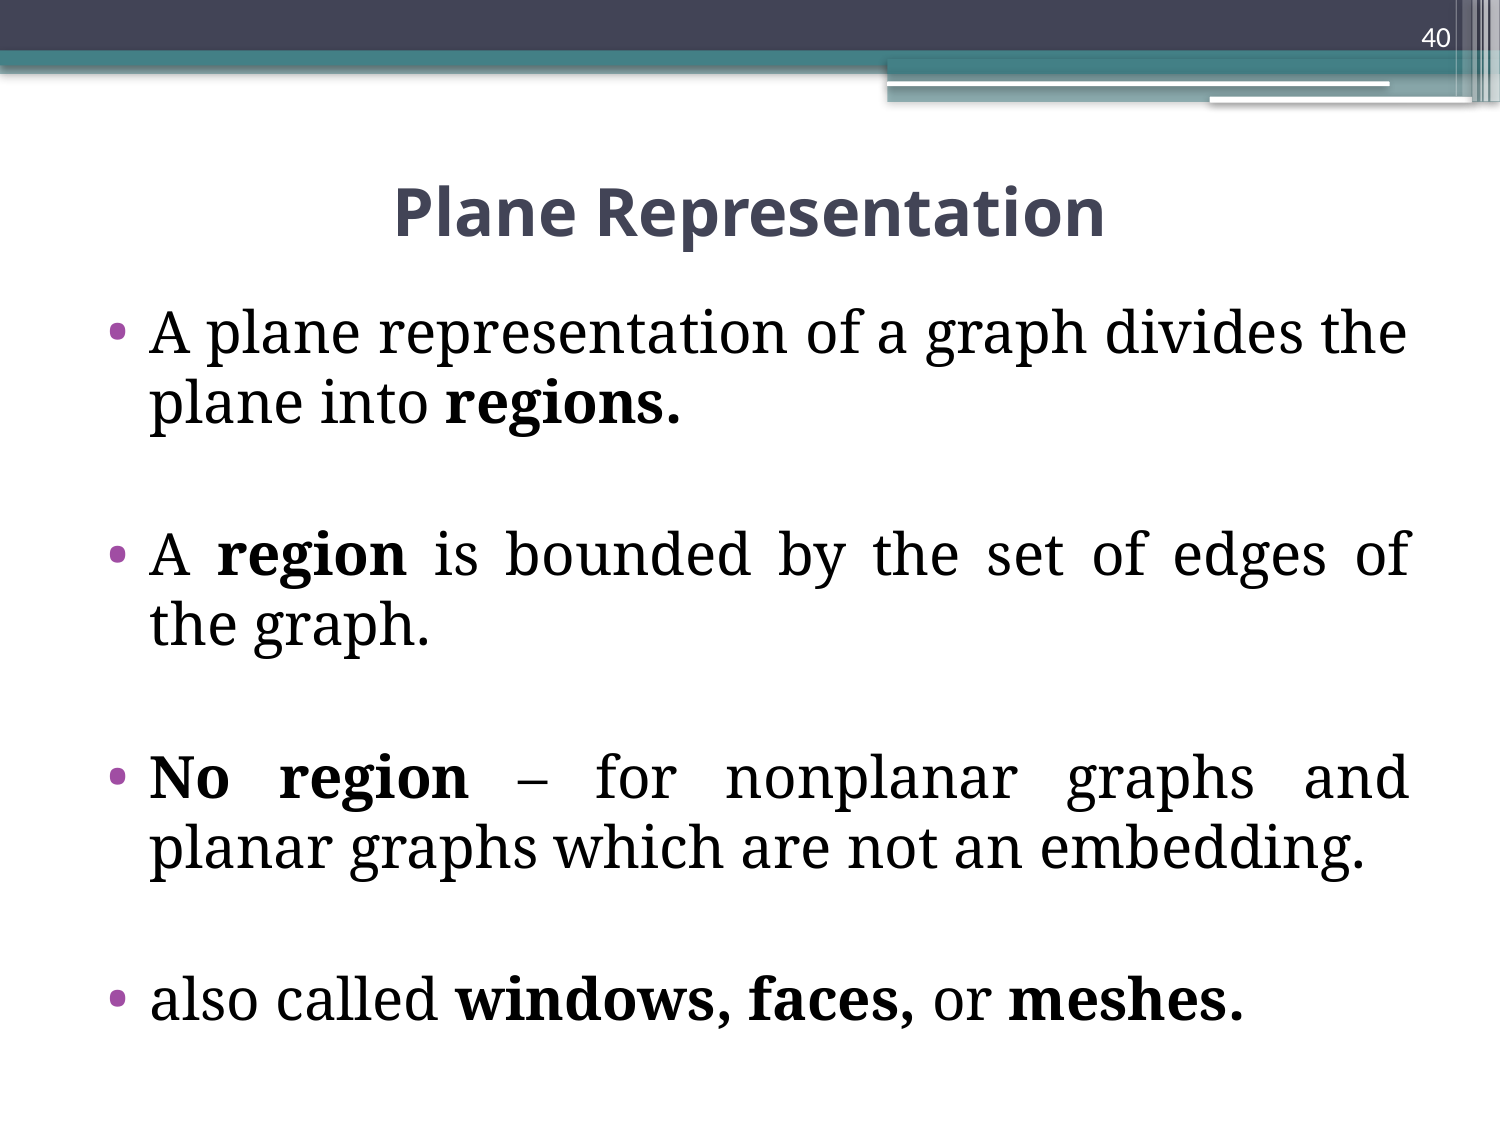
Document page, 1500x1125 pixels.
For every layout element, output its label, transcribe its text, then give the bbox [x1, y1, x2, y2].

title Plane Representation [75, 162, 1425, 287]
slide_number 40 [1340, 0, 1466, 61]
list A plane representation of a graph divides the plane into regions. A region is bounded by the set of edges of the graph. No region – for nonplanar graphs and planar graphs which are not an embedding. also called windows, faces, or meshes. [75, 287, 1425, 1075]
